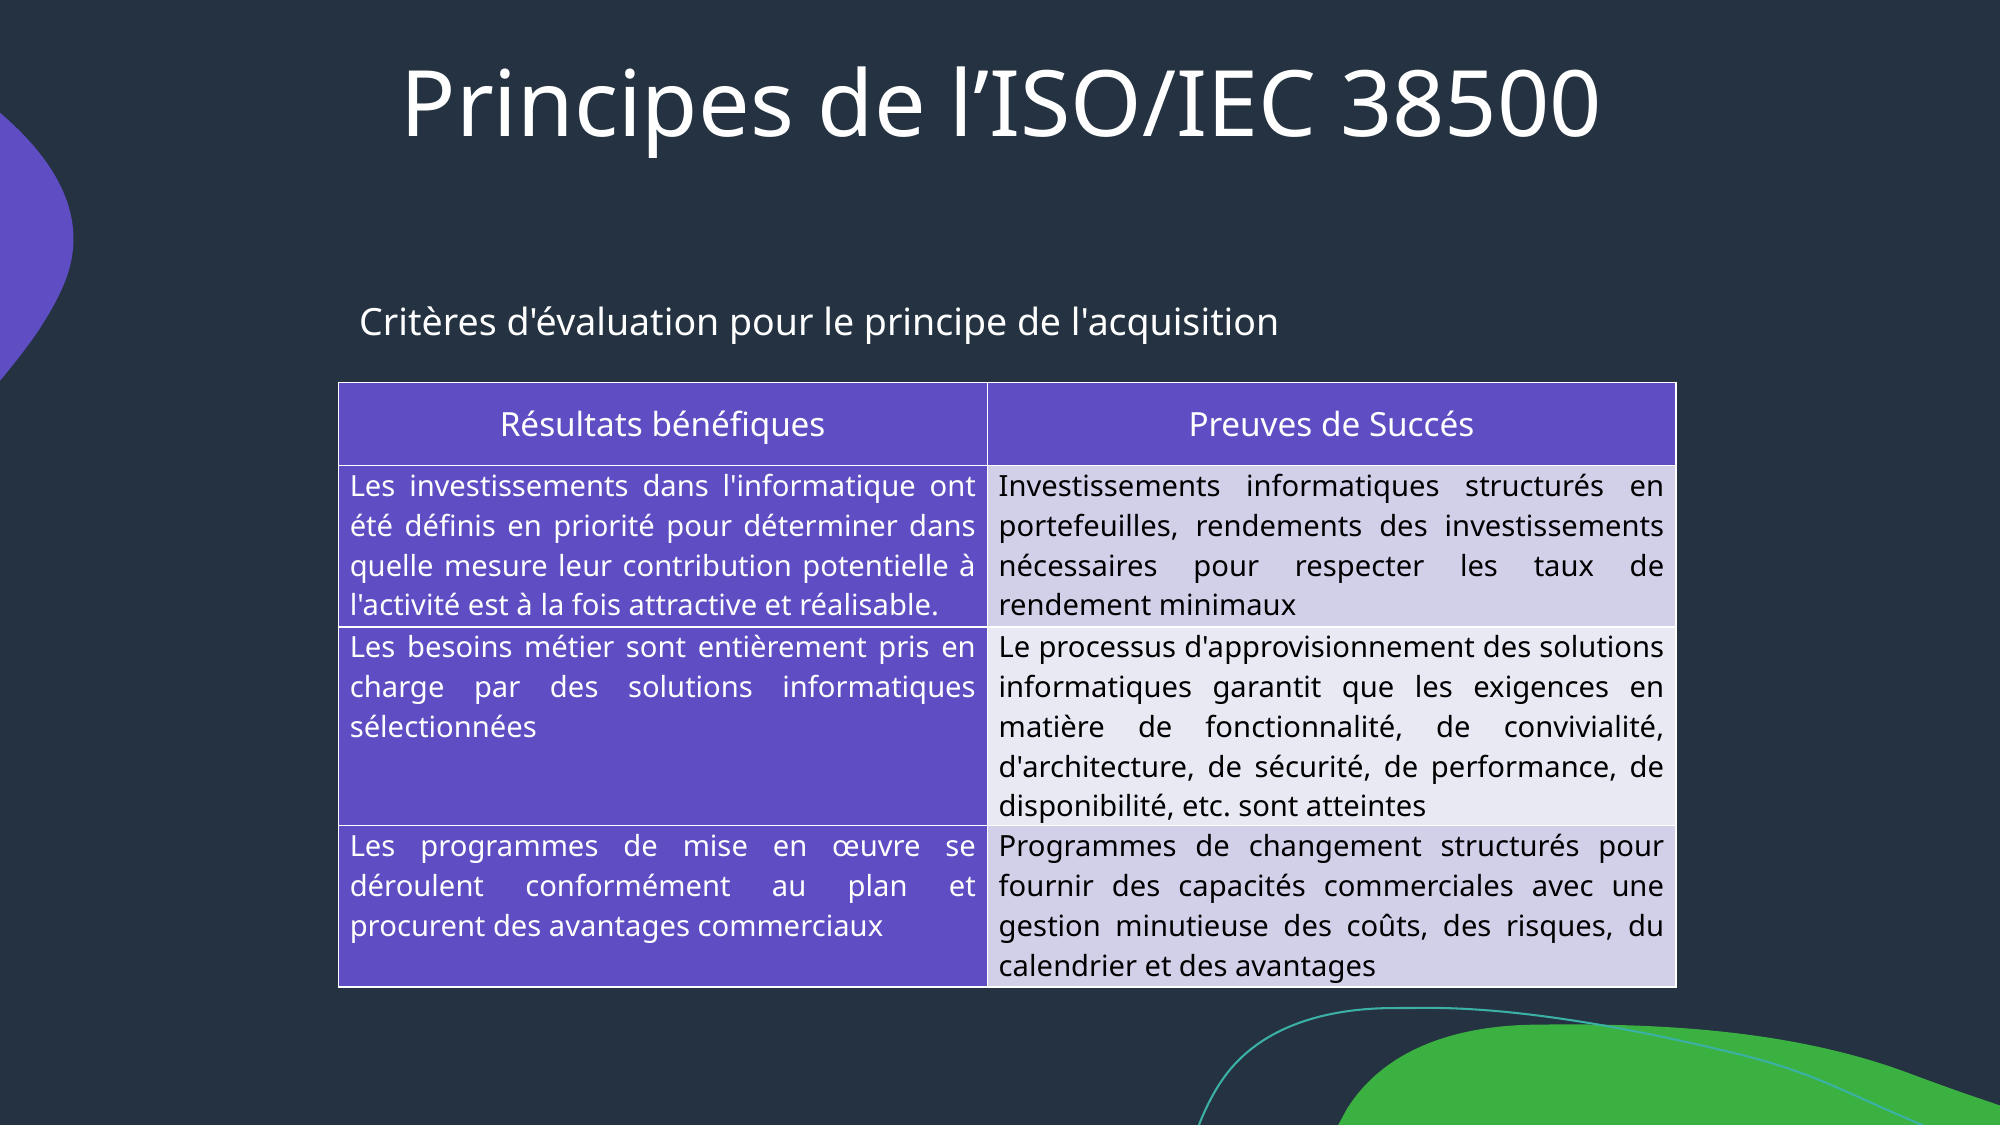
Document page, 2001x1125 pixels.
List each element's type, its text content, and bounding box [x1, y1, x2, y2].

table_cell Les besoins métier sont entièrement pris en charge par des solutions informatiques sélectionnées [339, 628, 987, 825]
table_header Preuves de Succés [988, 383, 1675, 465]
text_box Critères d'évaluation pour le principe de l'acquisition [344, 291, 1643, 413]
table_cell Investissements informatiques structurés en portefeuilles, rendements des investissements nécessaires pour respecter les taux de rendement minimaux [988, 466, 1675, 626]
table_cell Programmes de changement structurés pour fournir des capacités commerciales avec une gestion minutieuse des coûts, des risques, du calendrier et des avantages [988, 826, 1675, 986]
table_cell Les investissements dans l'informatique ont été définis en priorité pour déterminer dans quelle mesure leur contribution potentielle à l'activité est à la fois attractive et réalisable. [339, 466, 987, 626]
table_cell Les programmes de mise en œuvre se déroulent conformément au plan et procurent des avantages commerciaux [339, 826, 987, 986]
title Principes de l’ISO/IEC 38500 [385, 13, 1804, 201]
table_header Résultats bénéfiques [339, 383, 987, 465]
table_cell Le processus d'approvisionnement des solutions informatiques garantit que les exigences en matière de fonctionnalité, de convivialité, d'architecture, de sécurité, de performance, de disponibilité, etc. sont atteintes [988, 628, 1675, 825]
